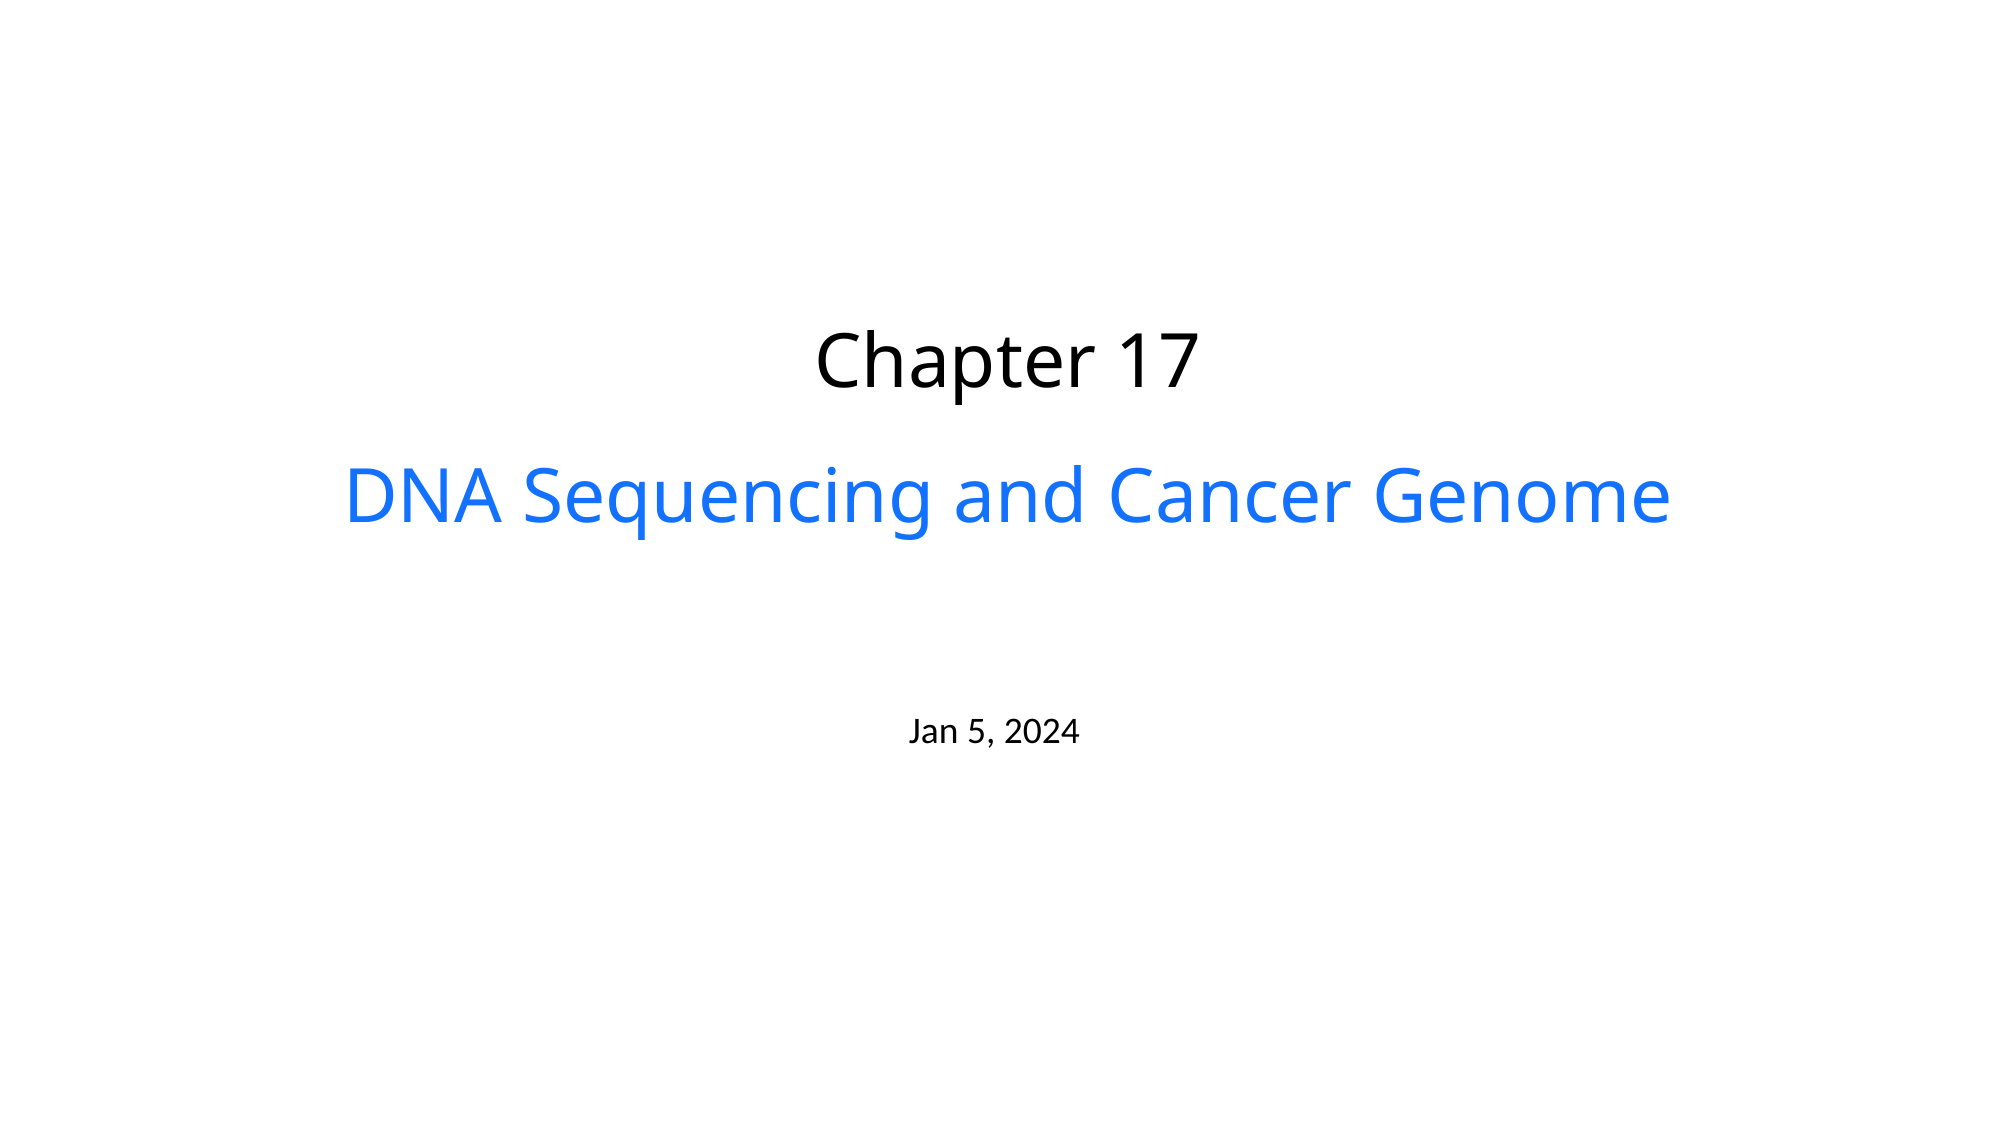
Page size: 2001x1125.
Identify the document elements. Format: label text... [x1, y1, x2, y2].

text_box Chapter 17 DNA Sequencing and Cancer Genome [247, 260, 1769, 545]
text_box Jan 5, 2024 [894, 698, 1095, 759]
